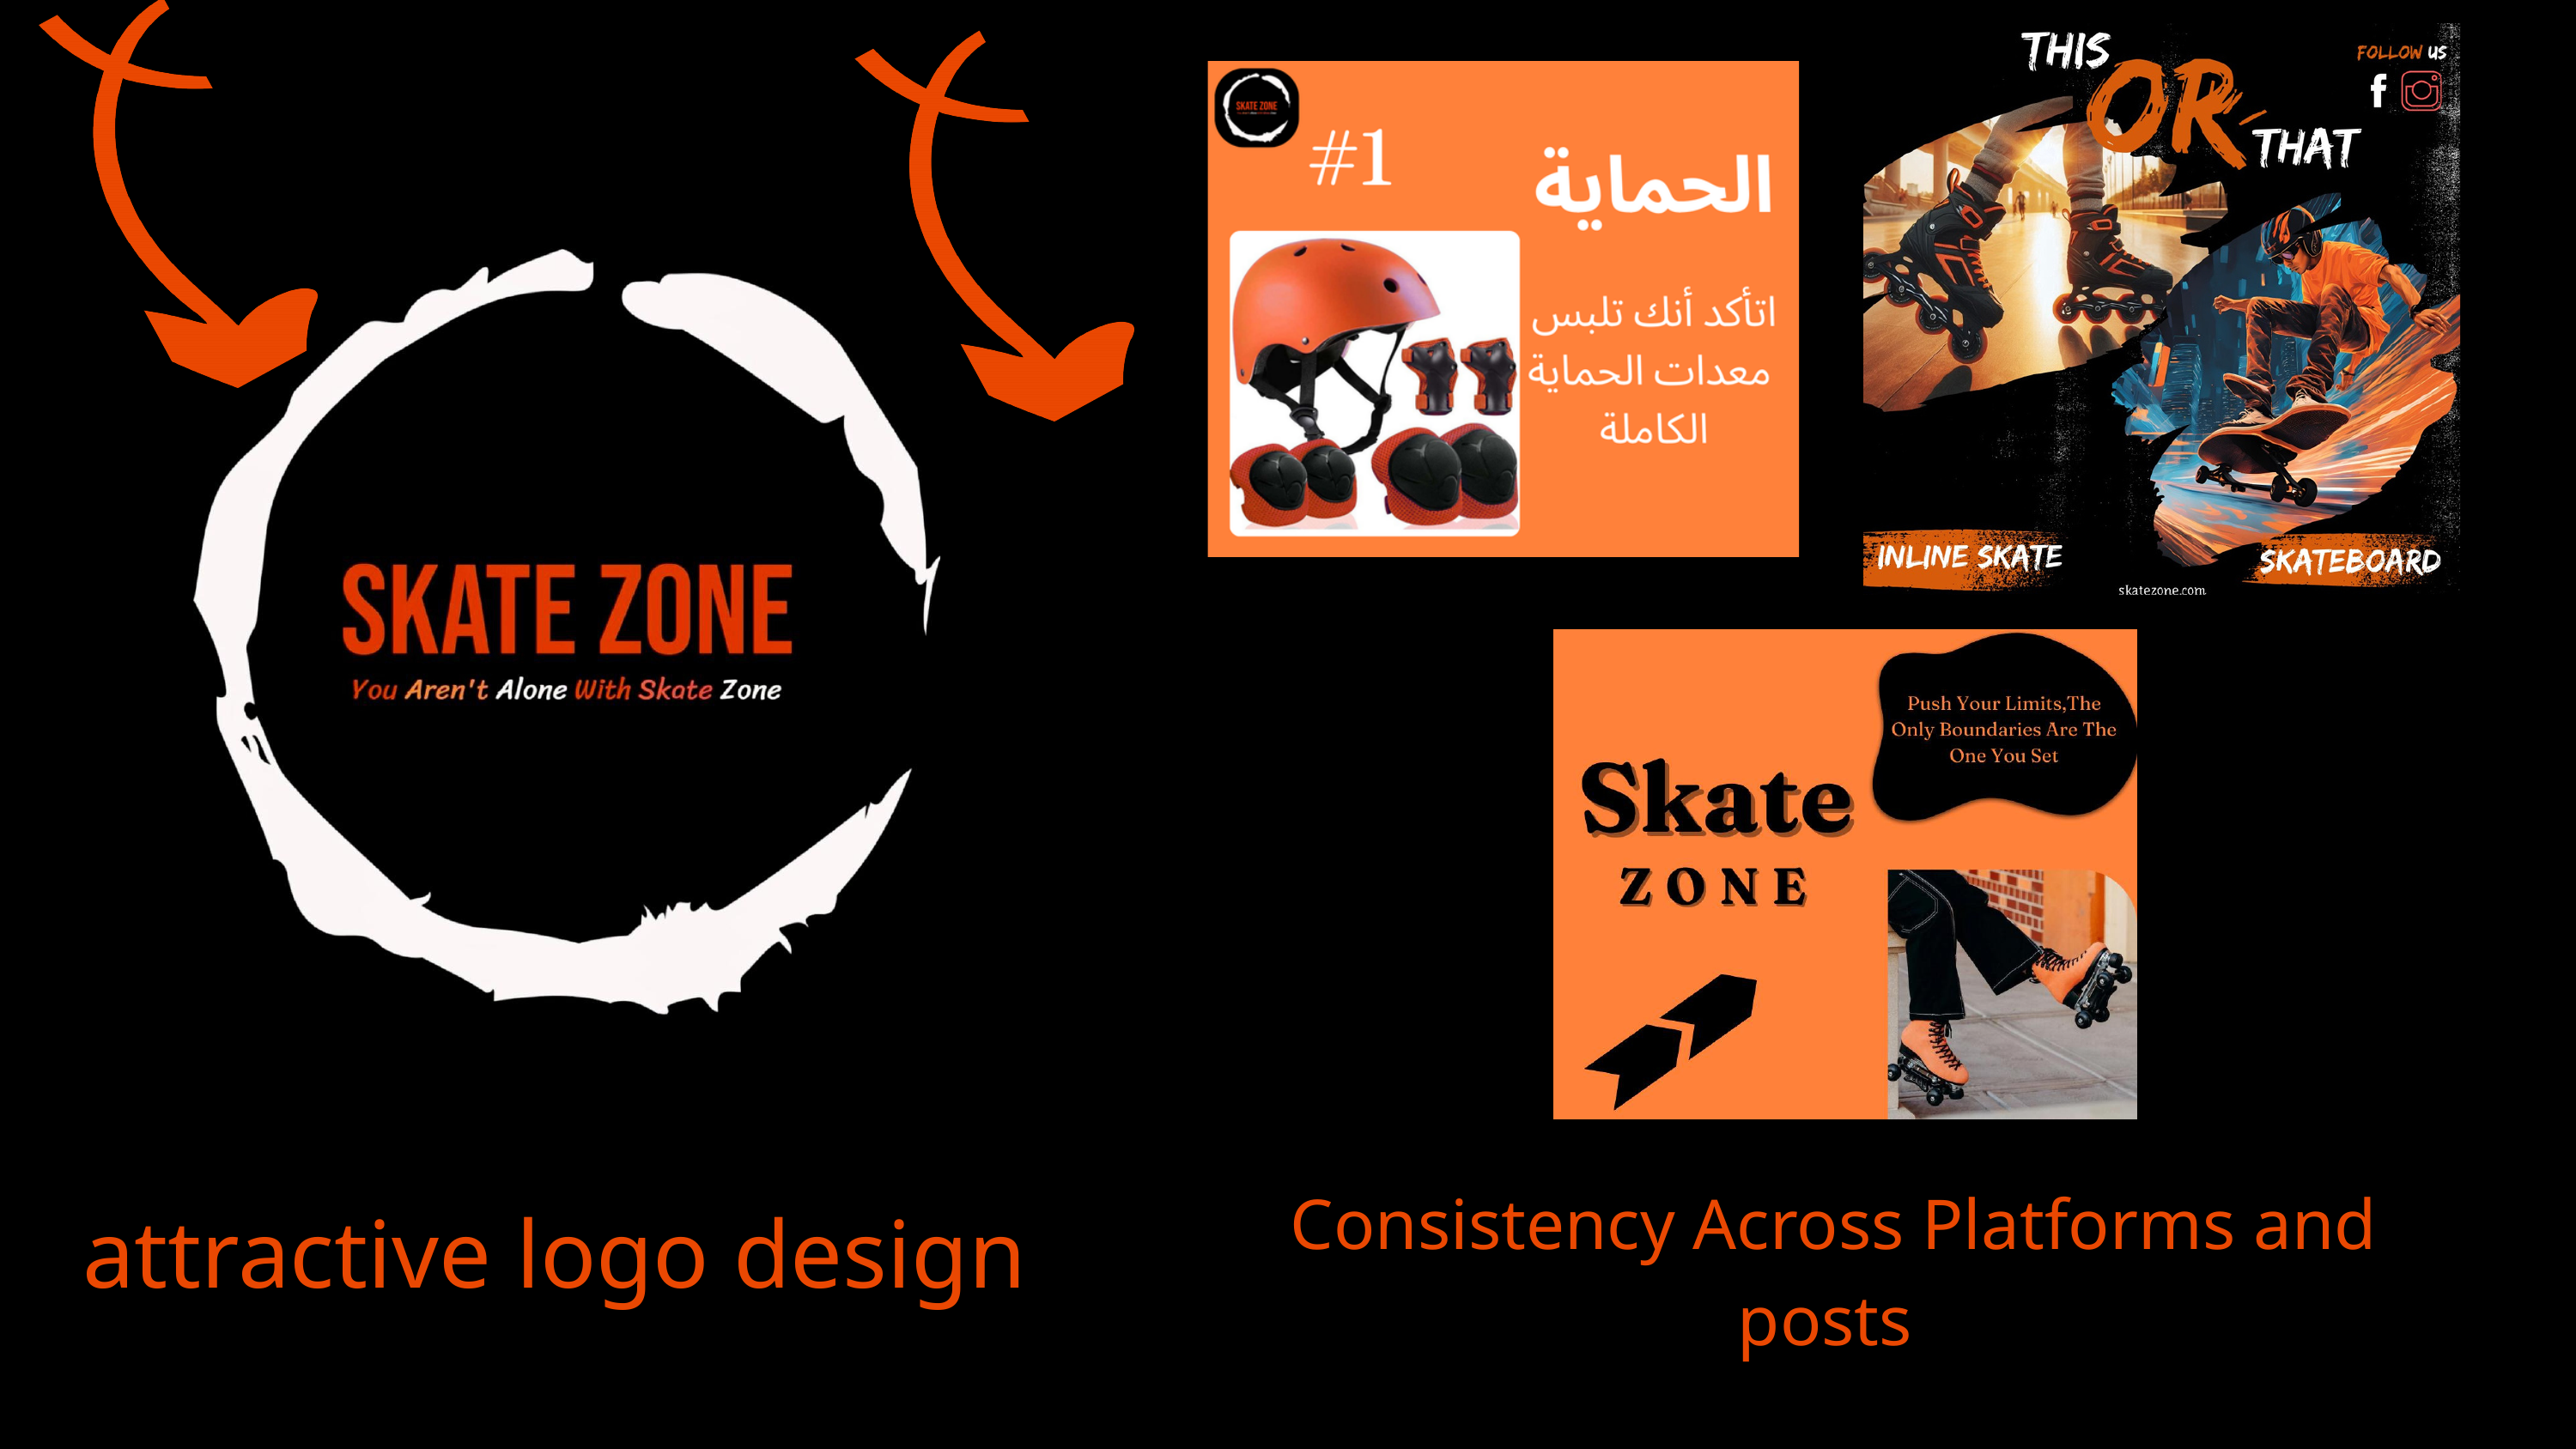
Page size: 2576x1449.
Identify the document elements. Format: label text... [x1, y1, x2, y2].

text_box Consistency Across Platforms and posts [1207, 1167, 2461, 1360]
text_box [1552, 629, 2137, 1119]
text_box attractive logo design [58, 1176, 1076, 1307]
text_box [0, 0, 345, 410]
text_box [816, 0, 1162, 444]
text_box [1207, 61, 1800, 557]
text_box [1863, 23, 2461, 595]
text_box [193, 205, 941, 1054]
